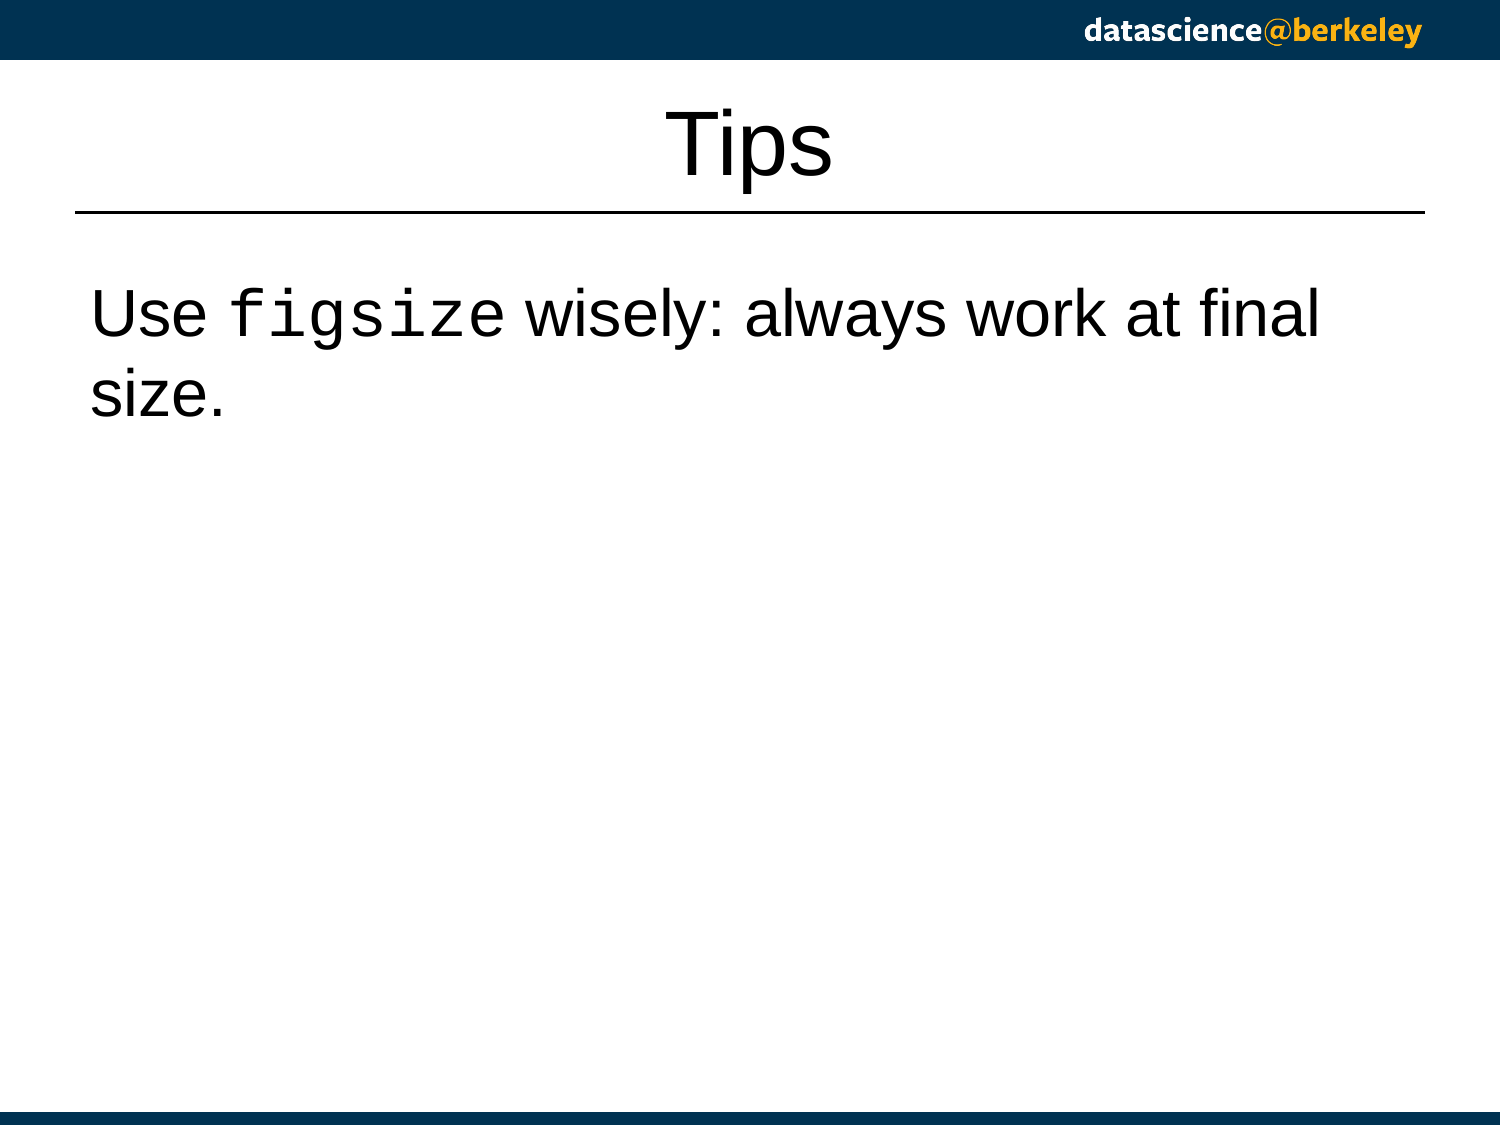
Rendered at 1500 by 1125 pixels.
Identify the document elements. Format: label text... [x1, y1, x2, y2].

list Use figsize wisely: always work at final size. [75, 262, 1425, 1005]
picture [1079, 10, 1431, 52]
title Tips [75, 45, 1425, 233]
